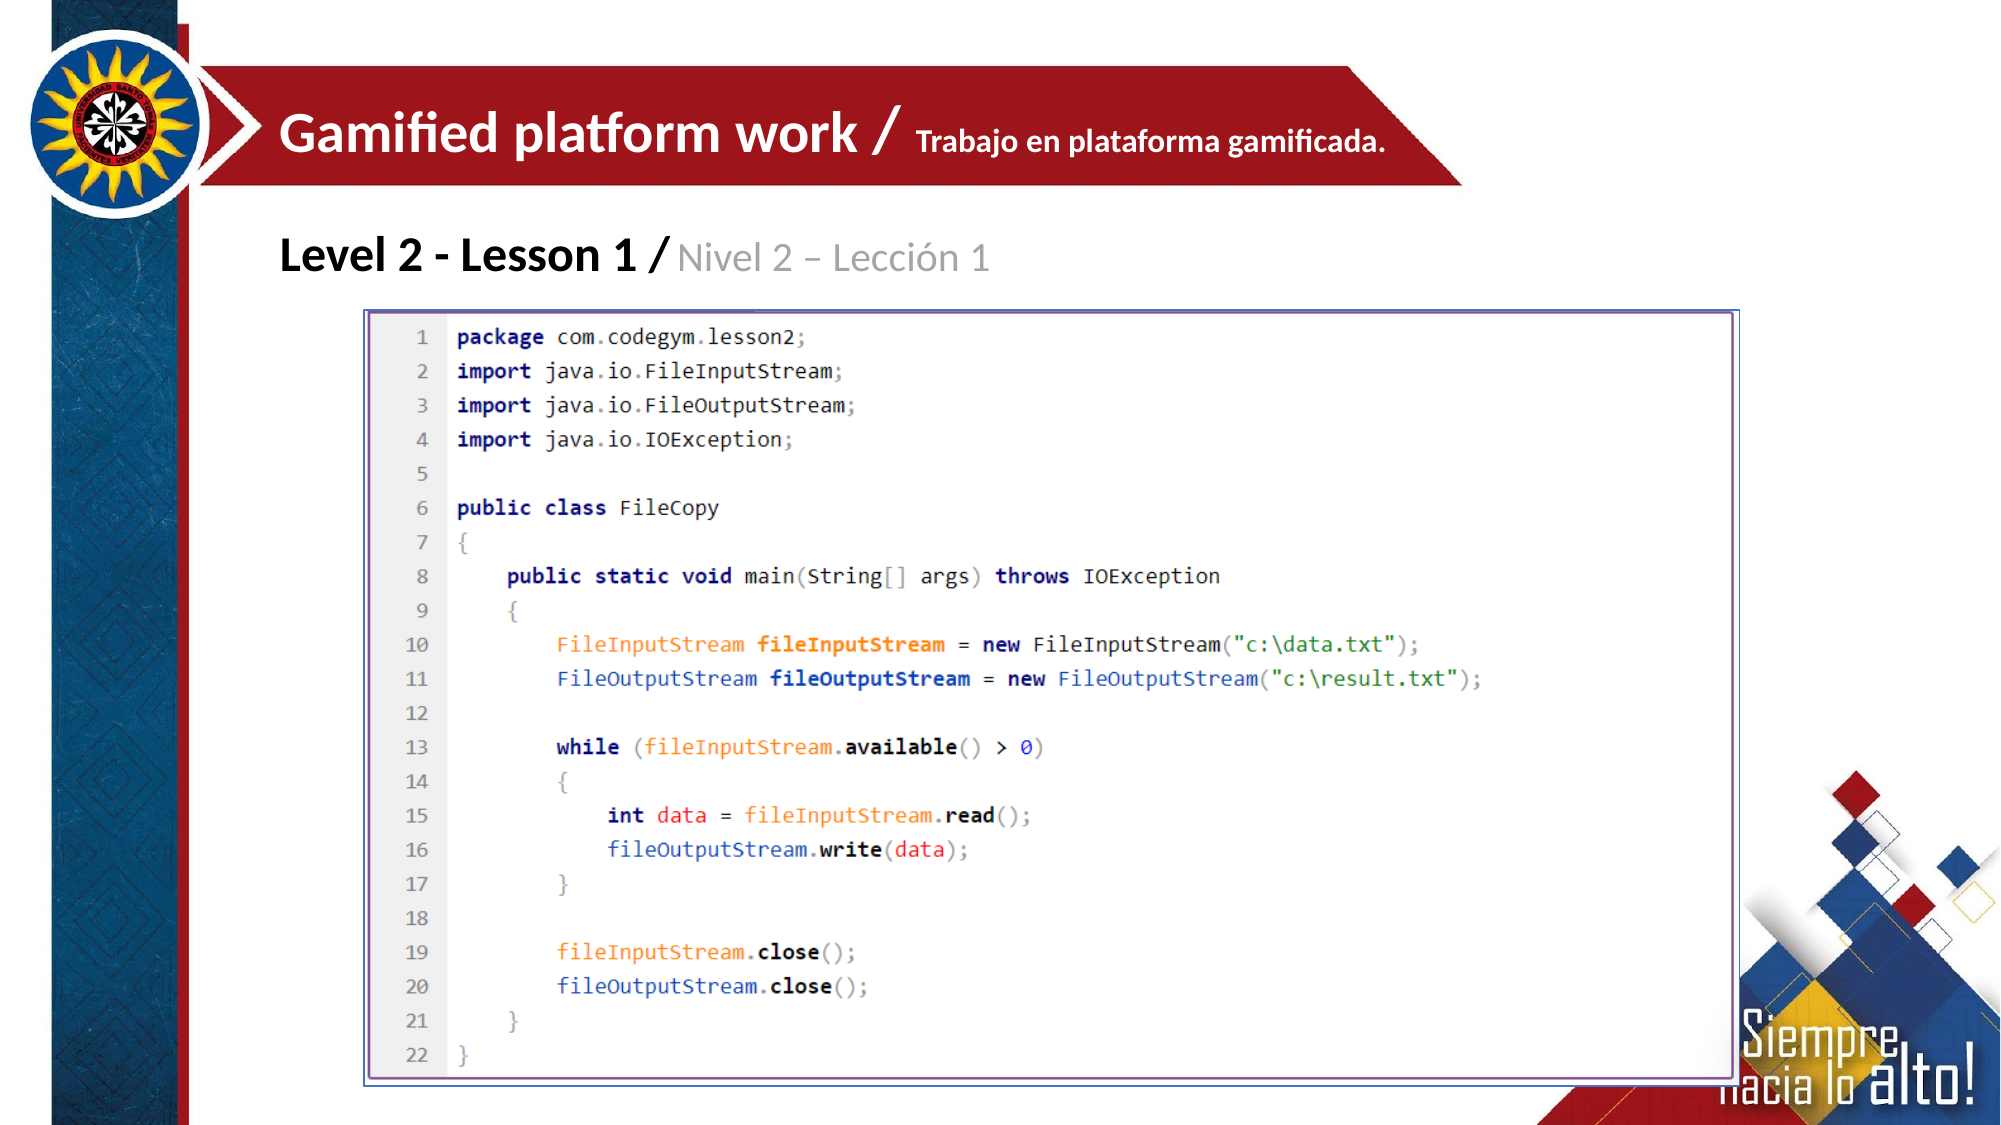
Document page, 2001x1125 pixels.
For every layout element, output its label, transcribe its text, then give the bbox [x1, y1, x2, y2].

picture [0, 0, 2001, 1125]
text_box Level 2 - Lesson 1 / Nivel 2 – Lección 1 [264, 213, 1839, 289]
text_box Gamified platform work / Trabajo en plataforma gamificada. [264, 78, 1462, 173]
